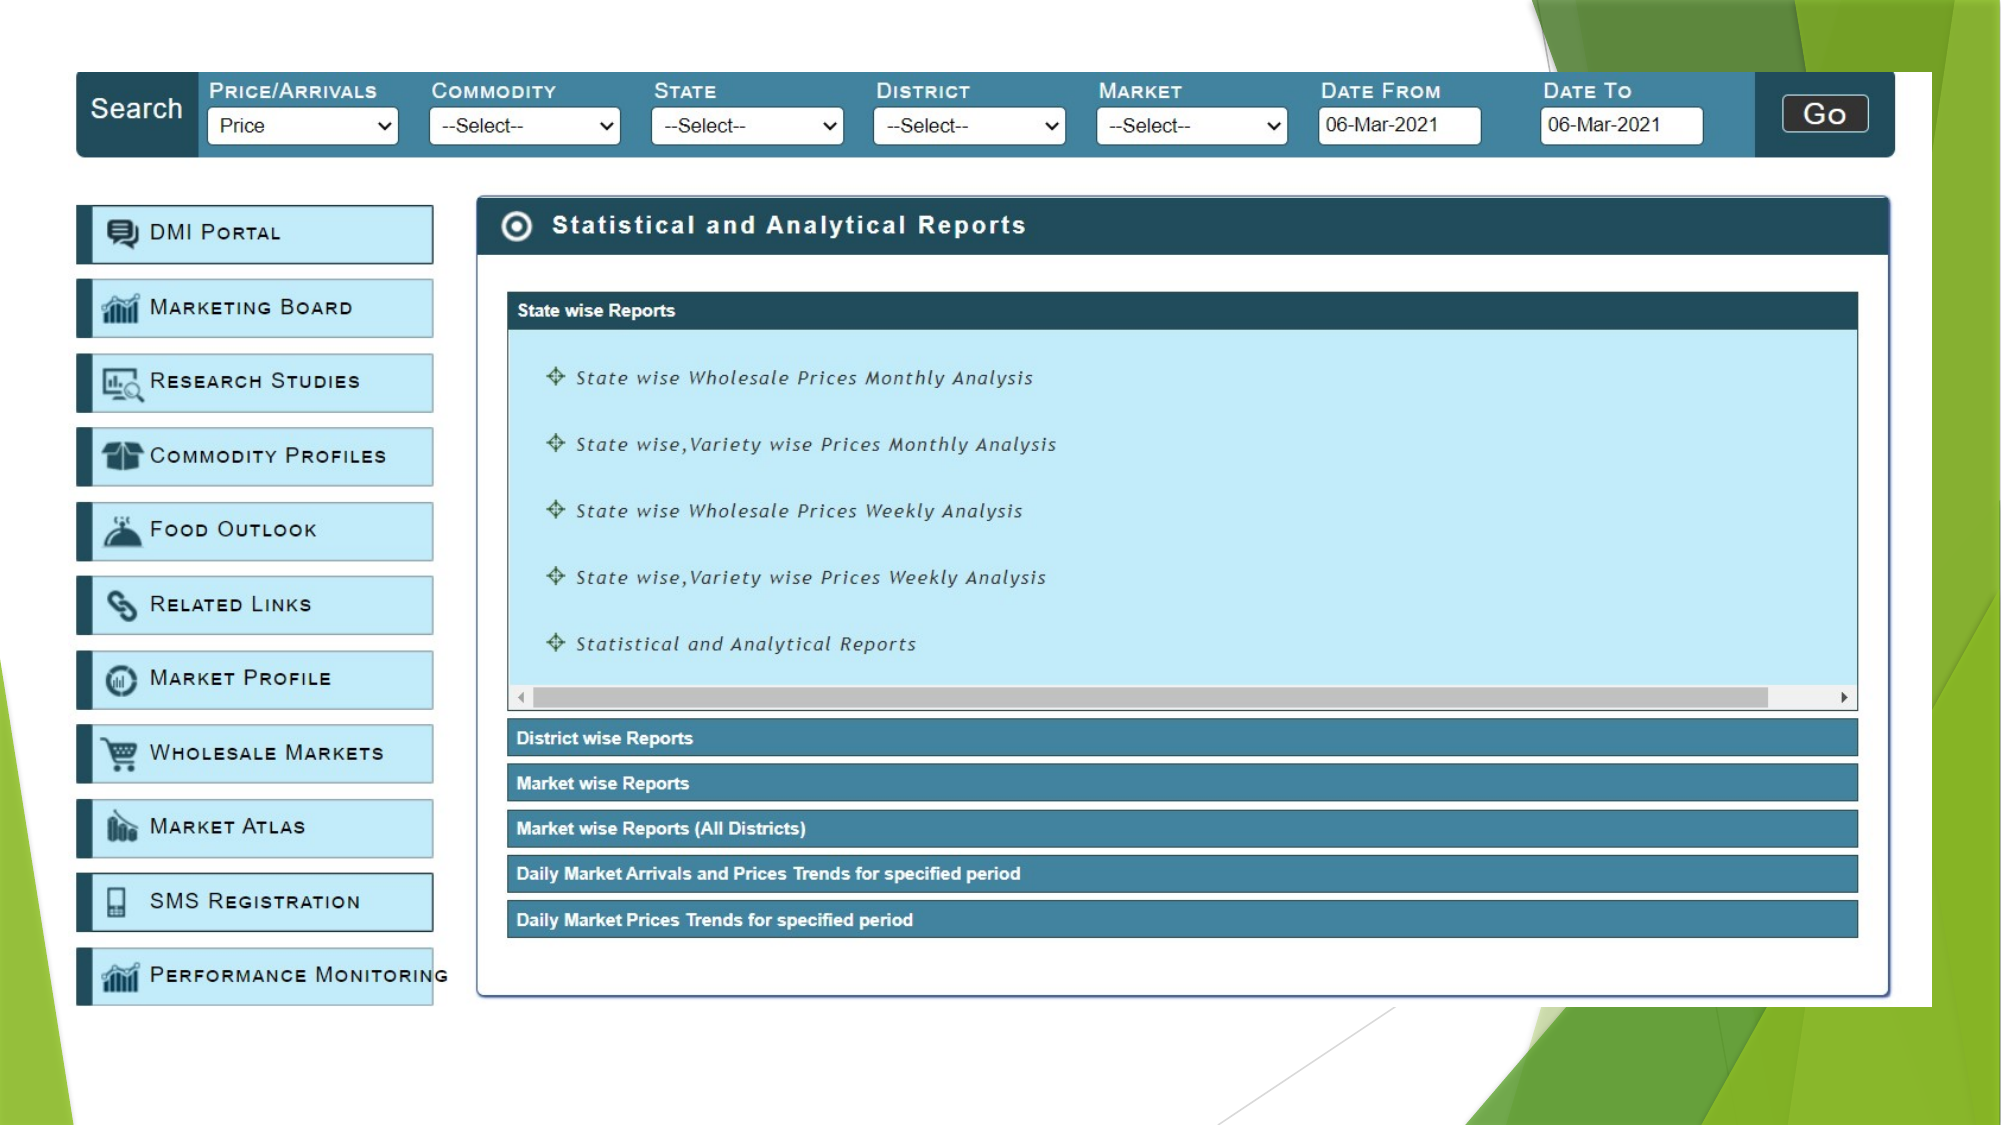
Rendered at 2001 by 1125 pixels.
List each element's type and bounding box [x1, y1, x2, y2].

picture [67, 71, 1933, 1007]
